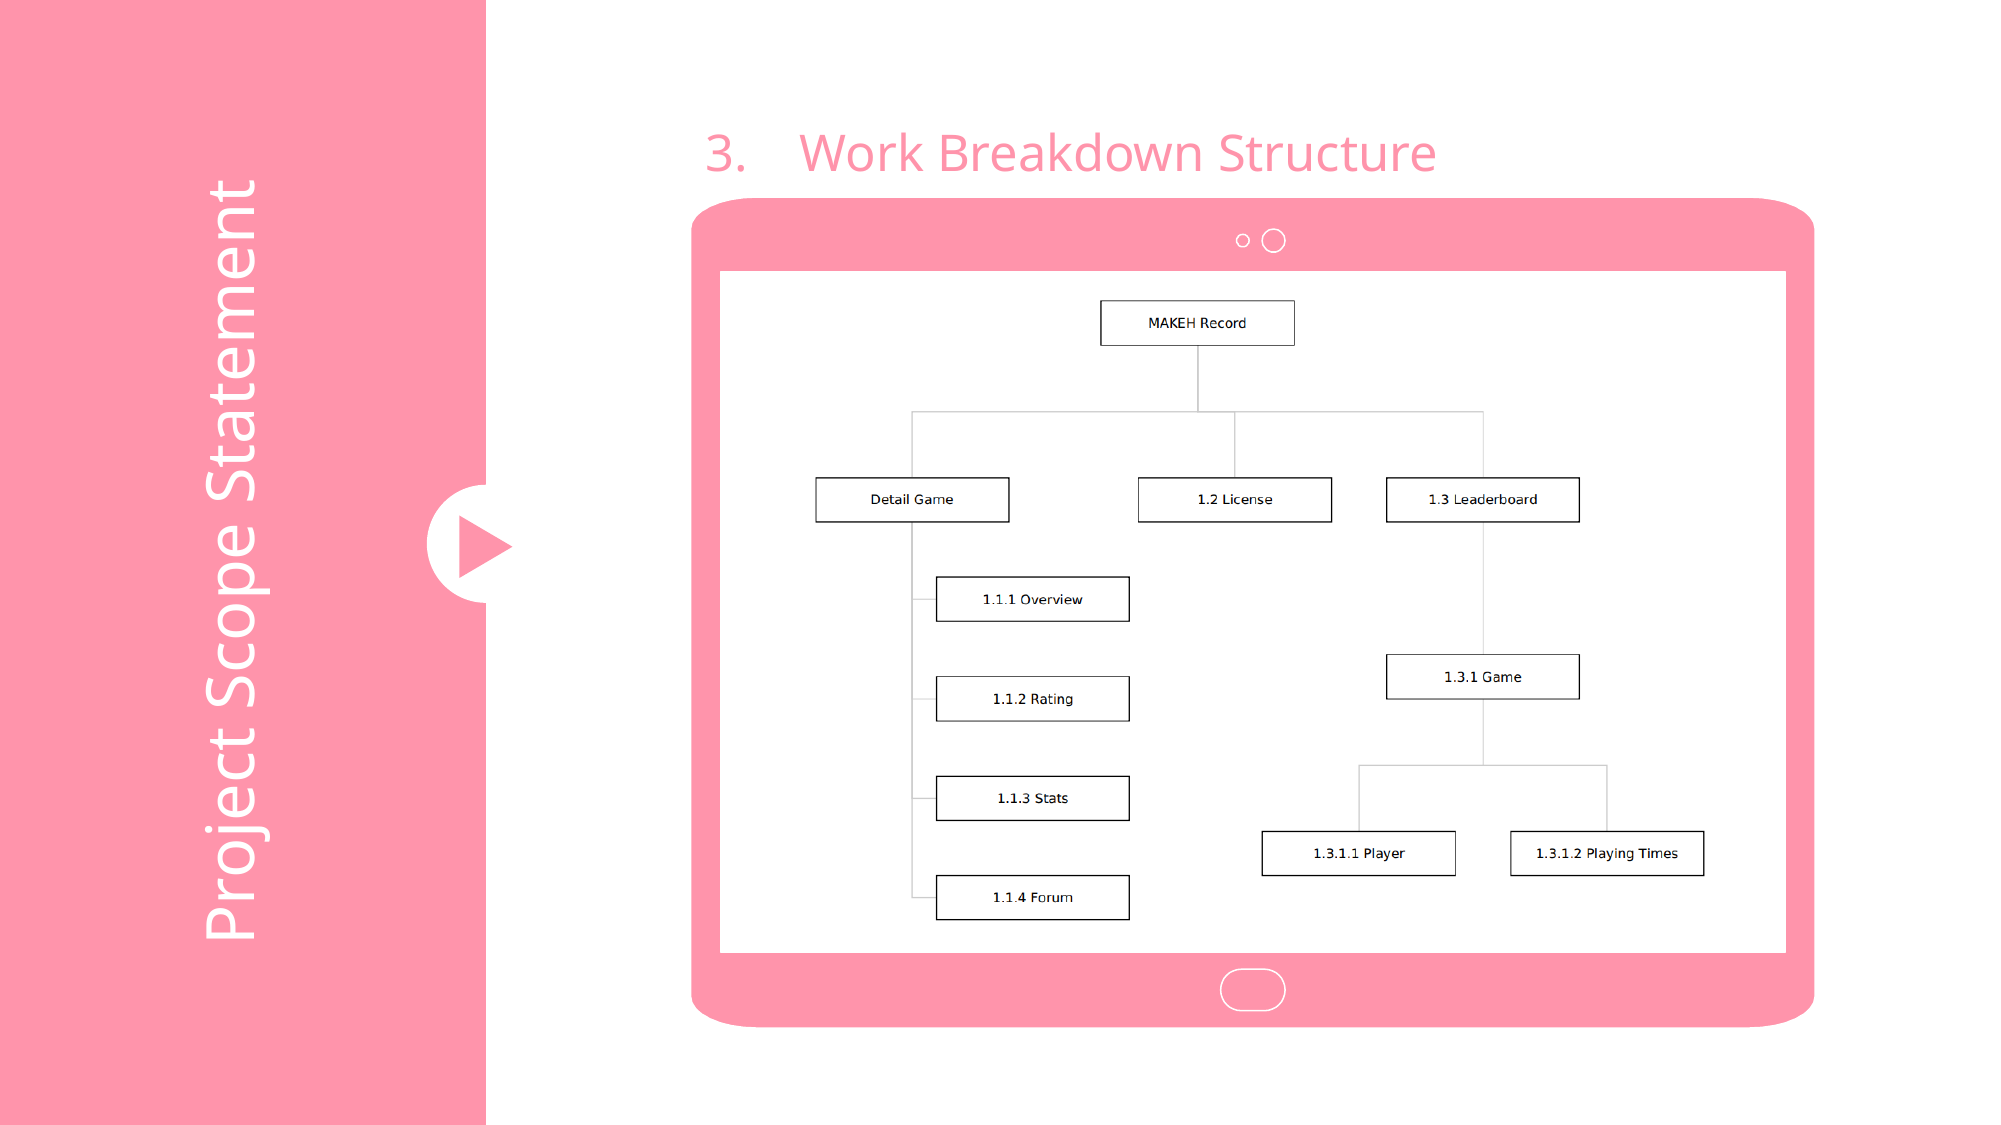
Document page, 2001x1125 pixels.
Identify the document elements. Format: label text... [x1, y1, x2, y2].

text_box Project Scope Statement [184, 155, 282, 970]
text_box Work Breakdown Structure [690, 120, 1473, 191]
picture [783, 284, 1739, 935]
text_box [0, 0, 487, 1125]
text_box [425, 483, 546, 604]
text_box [690, 196, 1816, 1029]
text_box [458, 513, 515, 580]
